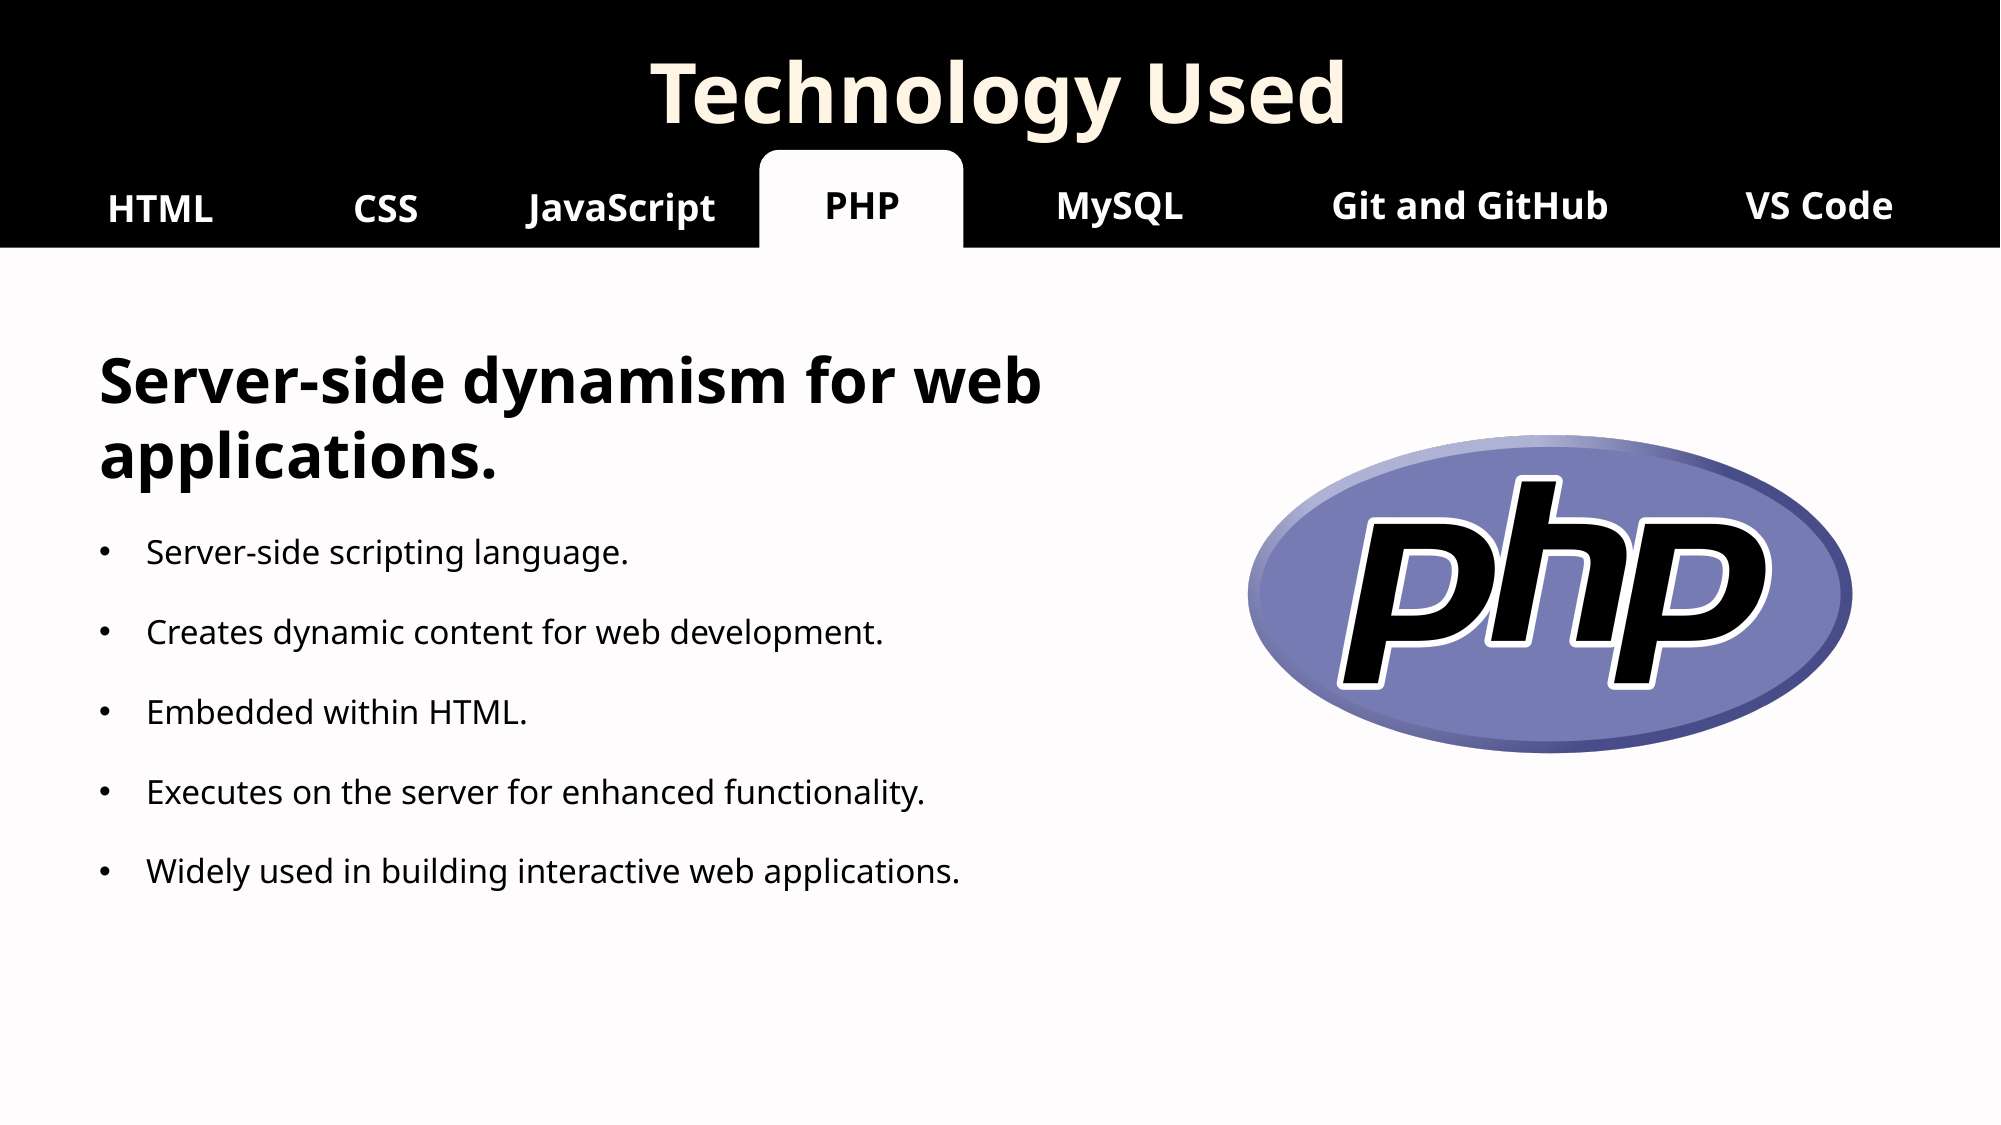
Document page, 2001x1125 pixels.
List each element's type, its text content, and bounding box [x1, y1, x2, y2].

text_box CSS [328, 177, 434, 238]
text_box MySQL [1040, 174, 1199, 235]
text_box JavaScript [513, 176, 731, 236]
text_box [758, 148, 965, 247]
text_box Git and GitHub [1316, 175, 1625, 235]
text_box Server-side dynamism for web applications. Server-side scripting language. Creates dynamic content for web development. Embedded within HTML. Executes on the server for enhanced functionality. Widely used in building interactive web applications. [84, 334, 1323, 898]
text_box HTML [92, 177, 230, 238]
text_box VS Code [1730, 175, 1909, 235]
picture [1239, 425, 1861, 762]
text_box PHP [809, 175, 916, 235]
text_box [0, 247, 2000, 1125]
text_box Technology Used [500, 32, 1500, 148]
